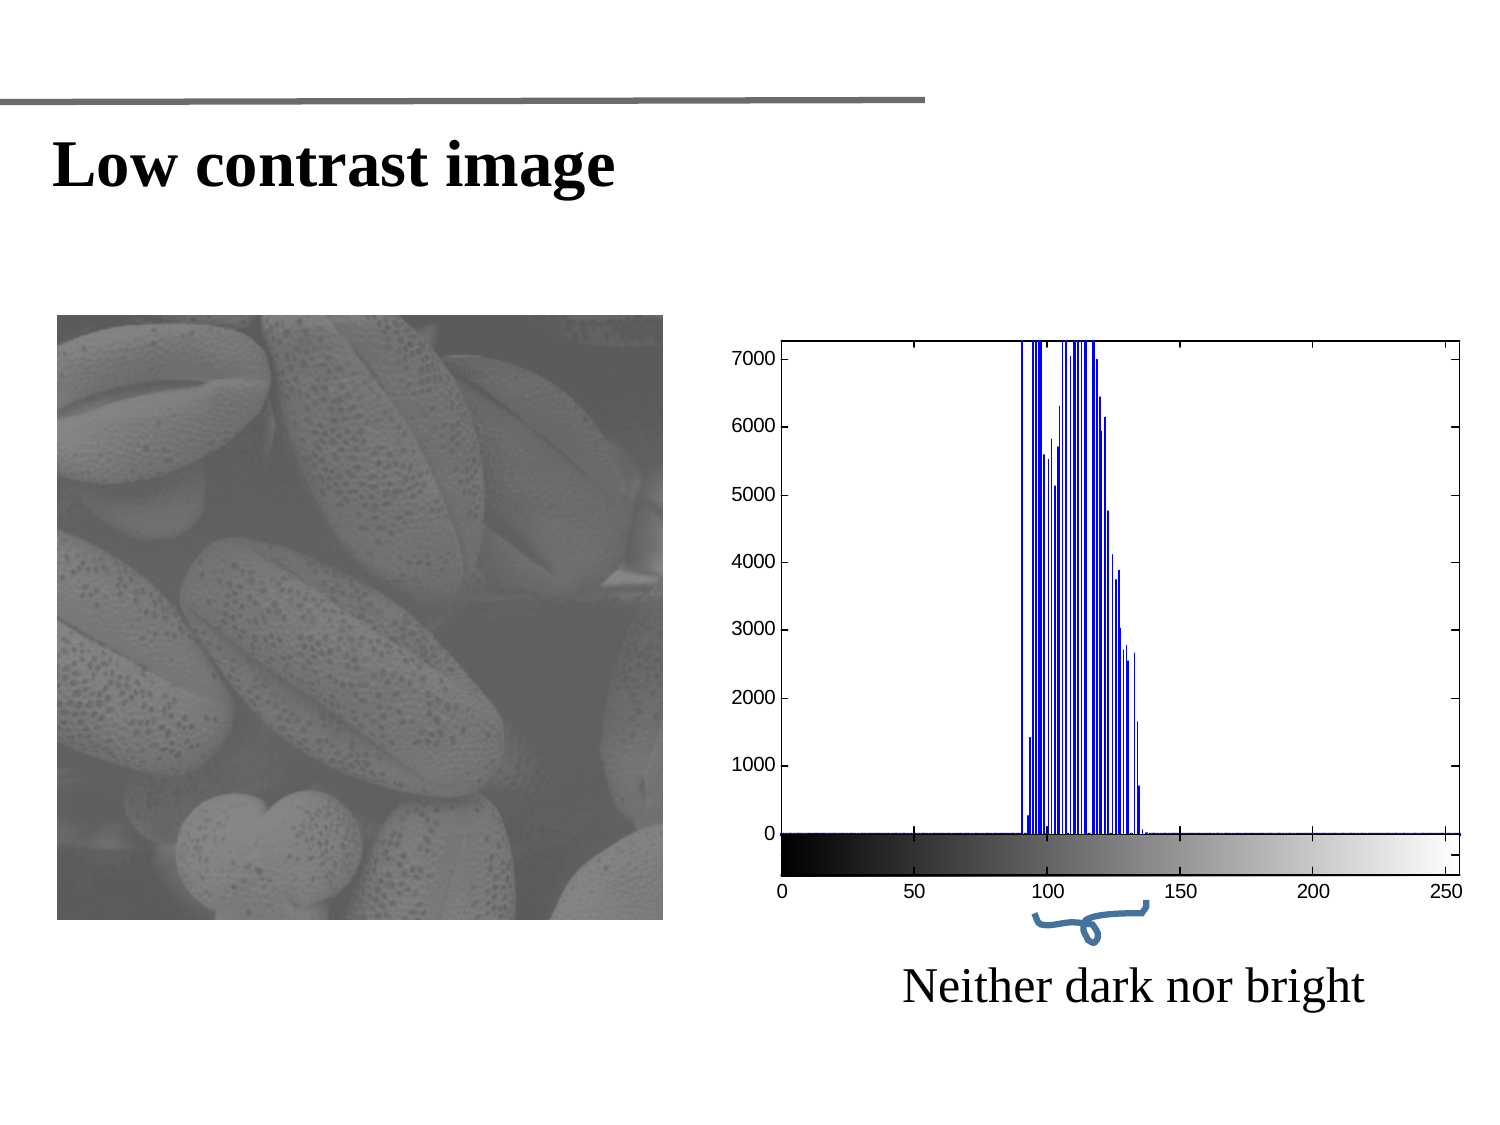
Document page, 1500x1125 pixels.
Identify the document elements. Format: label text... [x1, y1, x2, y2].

text_box Low contrast image [37, 112, 788, 208]
text_box Neither dark nor bright [887, 948, 1500, 1020]
picture [0, 278, 1500, 988]
